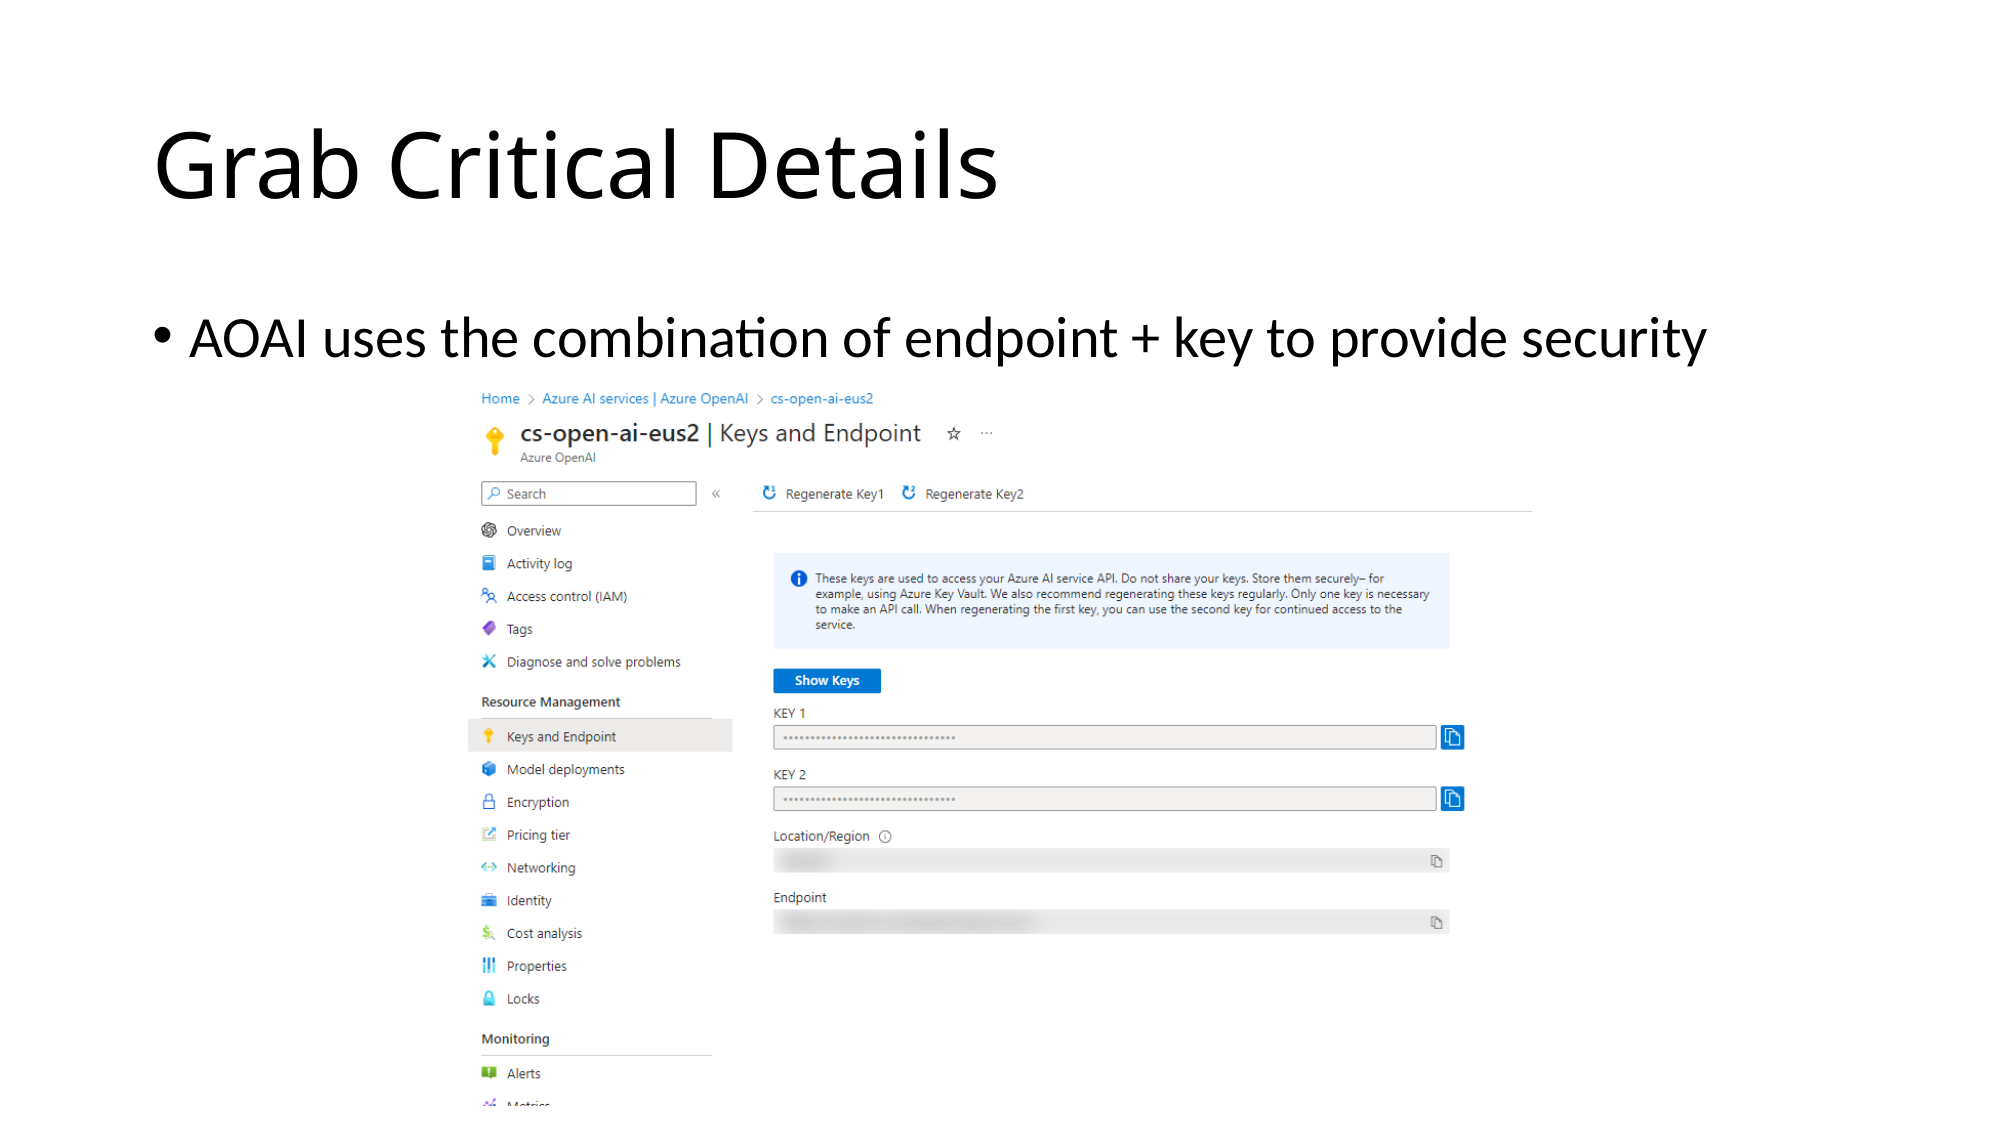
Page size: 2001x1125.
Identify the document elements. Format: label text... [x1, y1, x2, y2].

list AOAI uses the combination of endpoint + key to provide security [137, 299, 1863, 1014]
picture [468, 386, 1532, 1106]
title Grab Critical Details [137, 59, 1863, 278]
